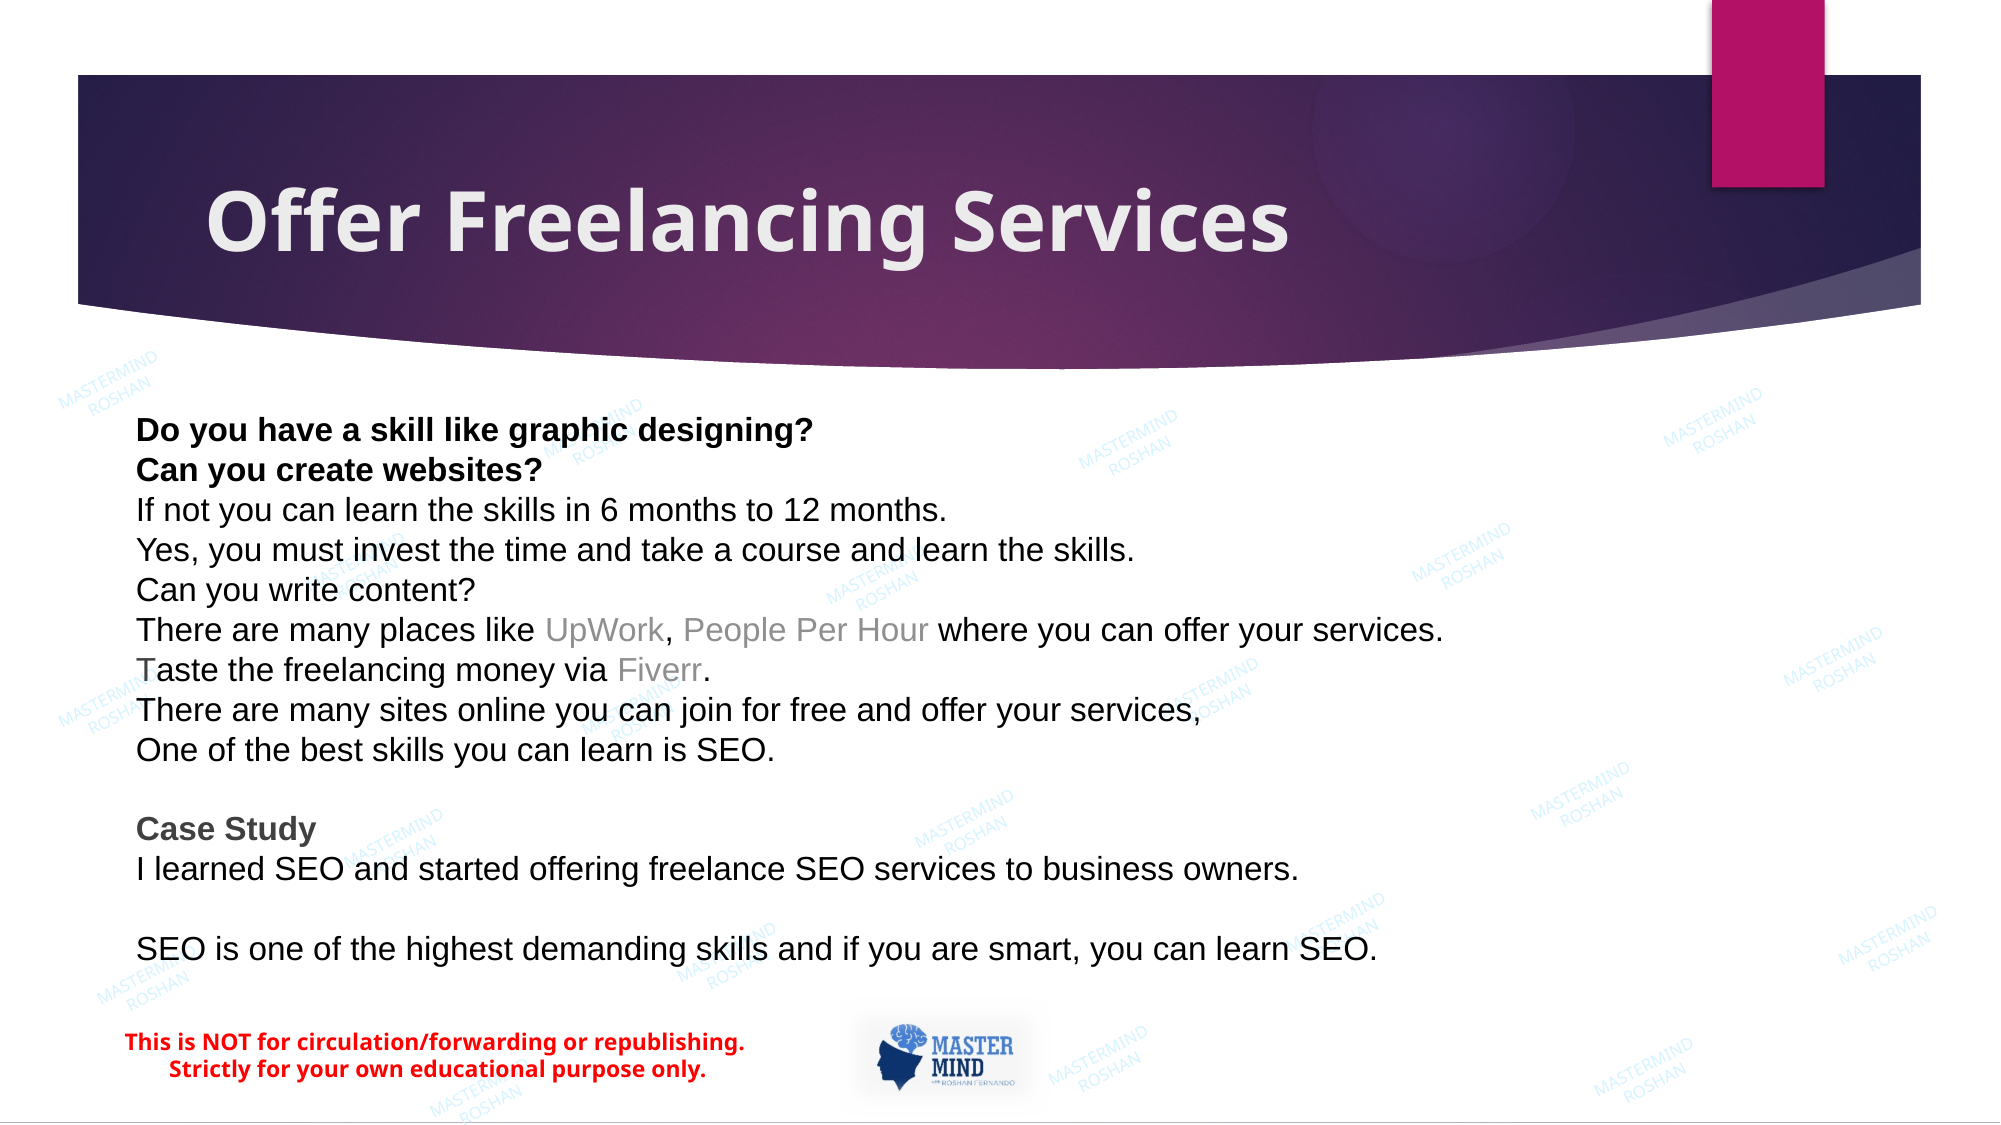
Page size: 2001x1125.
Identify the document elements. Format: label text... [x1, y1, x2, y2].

picture [871, 1030, 1018, 1084]
list Do you have a skill like graphic designing? Can you create websites? If not you can learn the skills in 6 months to 12 months. Yes, you must invest the time and take a course and learn the skills. Can you write content? There are many places like UpWork, People Per Hour where you can offer your services. Taste the freelancing money via Fiverr. There are many sites online you can join for free and offer your services, One of the best skills you can learn is SEO. Case Study I learned SEO and started offering freelance SEO services to business owners. SEO is one of the highest demanding skills and if you are smart, you can learn SEO. [120, 361, 1696, 1015]
title Offer Freelancing Services [189, 159, 1627, 276]
